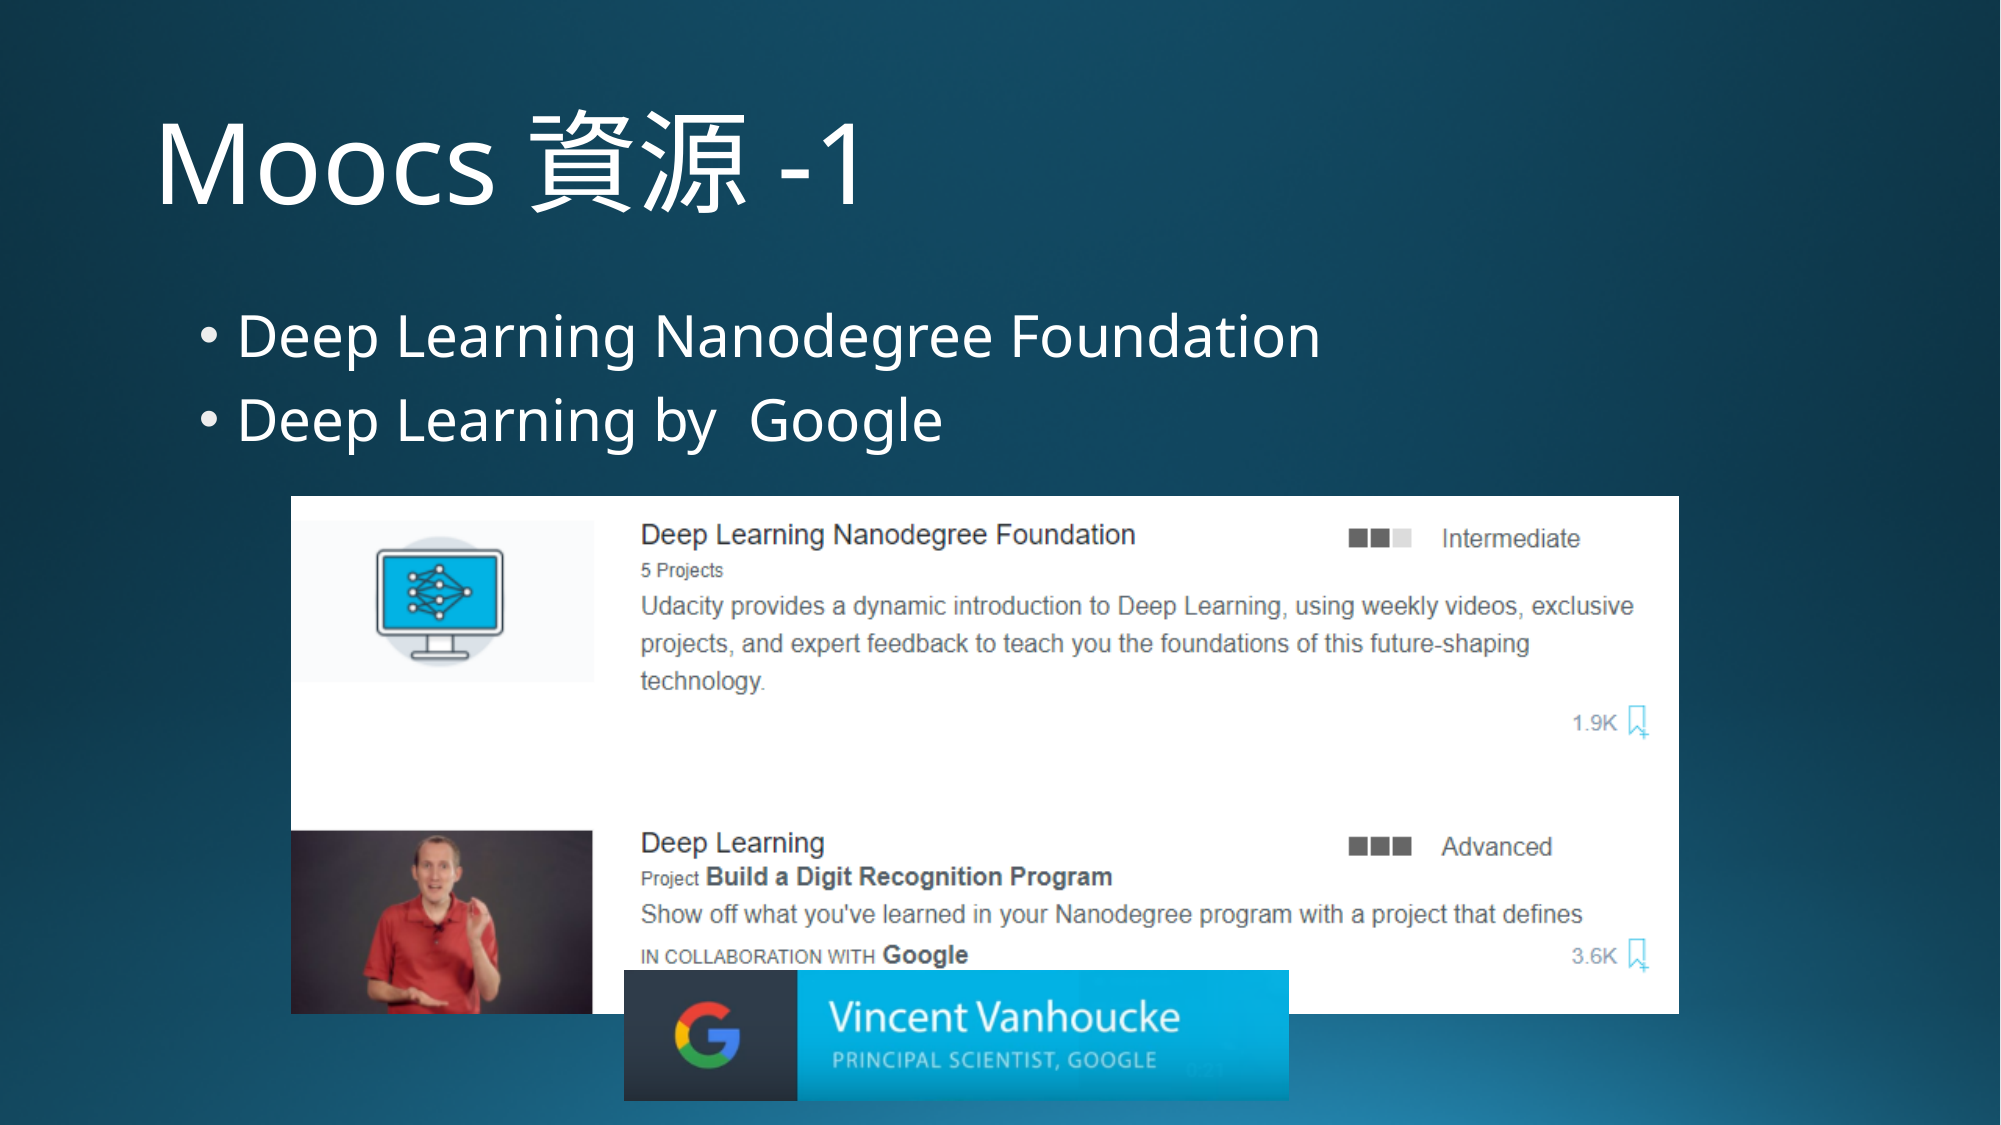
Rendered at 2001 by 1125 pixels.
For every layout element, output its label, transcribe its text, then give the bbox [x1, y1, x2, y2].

title Moocs資源-1 [137, 59, 1863, 278]
picture [0, 0, 2001, 1125]
list Deep Learning Nanodegree Foundation Deep Learning by Google [183, 299, 1863, 1014]
